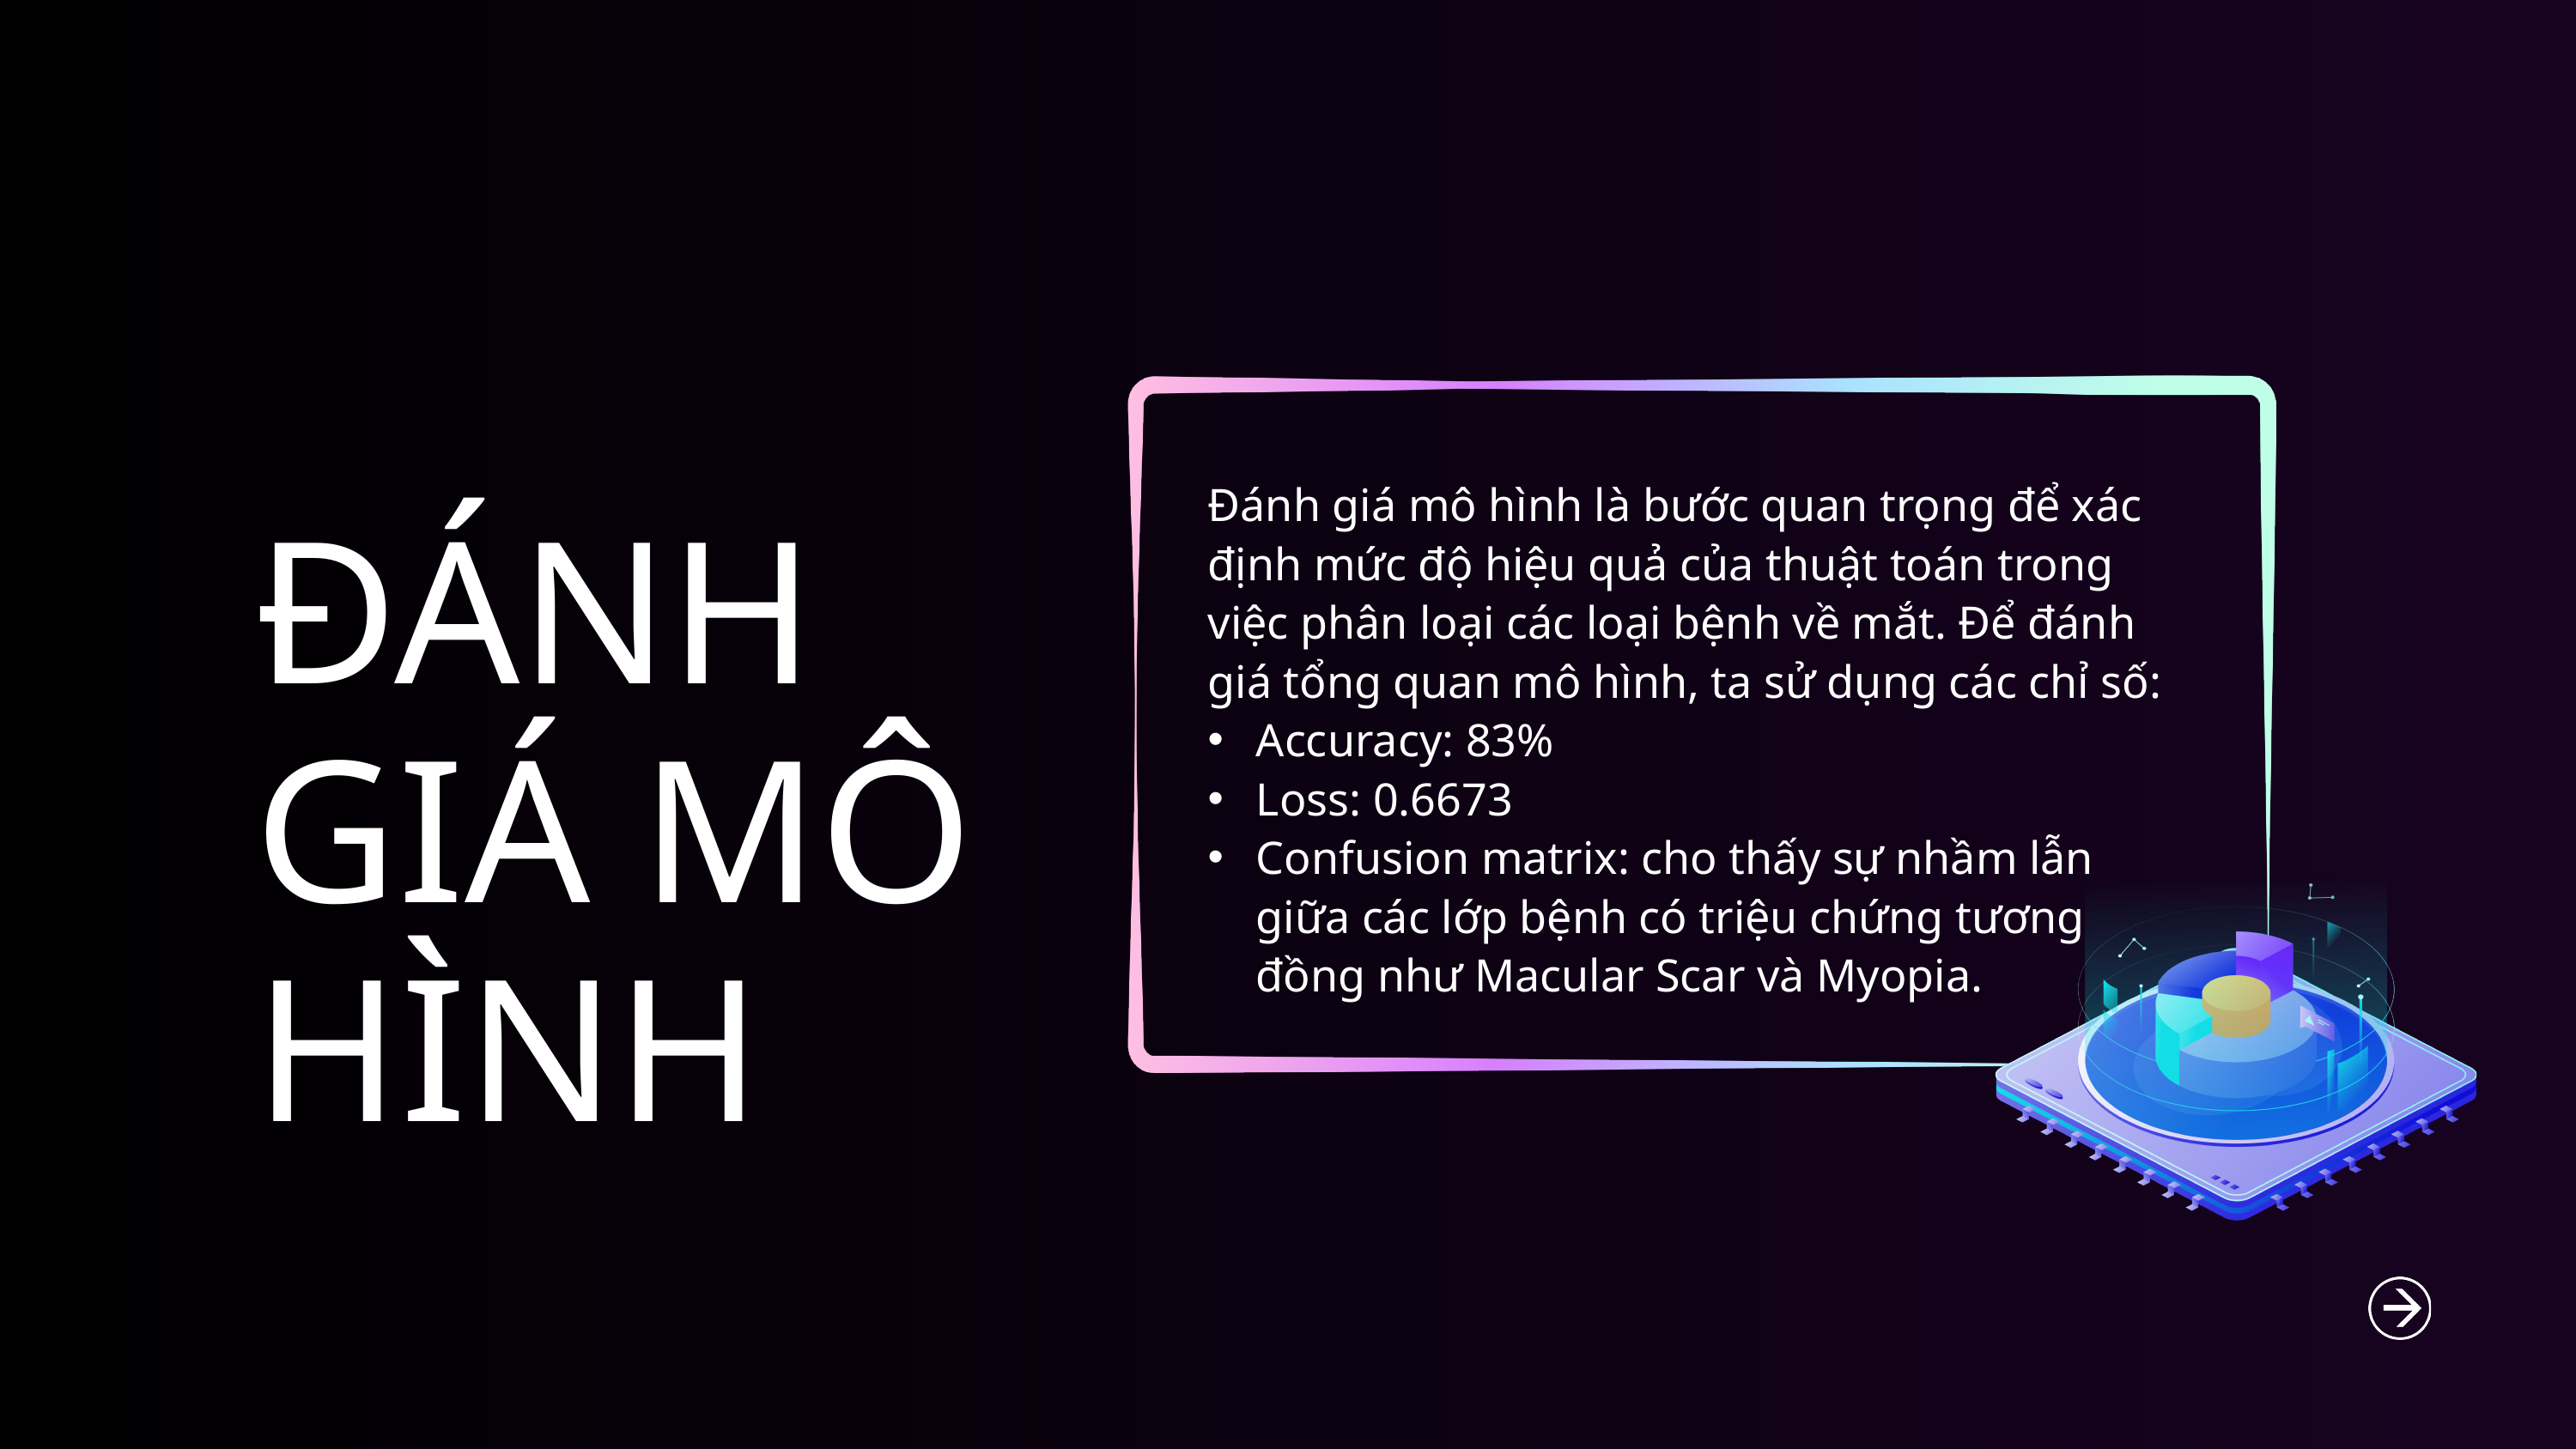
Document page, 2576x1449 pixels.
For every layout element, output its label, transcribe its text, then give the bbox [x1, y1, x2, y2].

text_box ĐÁNH GIÁ MÔ HÌNH [254, 504, 1127, 1161]
text_box [1995, 811, 2477, 1221]
text_box [1127, 375, 2277, 1073]
text_box [2368, 1276, 2432, 1340]
text_box Đánh giá mô hình là bước quan trọng để xác định mức độ hiệu quả của thuật toán trong việc phân loại các loại bệnh về mắt. Để đánh giá tổng quan mô hình, ta sử dụng các chỉ số: Accuracy: 83% Loss: 0.6673 Confusion matrix: cho thấy sự nhầm lẫn giữa các lớp bệnh có triệu chứng tương đồng như Macular Scar và Myopia. [1207, 471, 2196, 1002]
